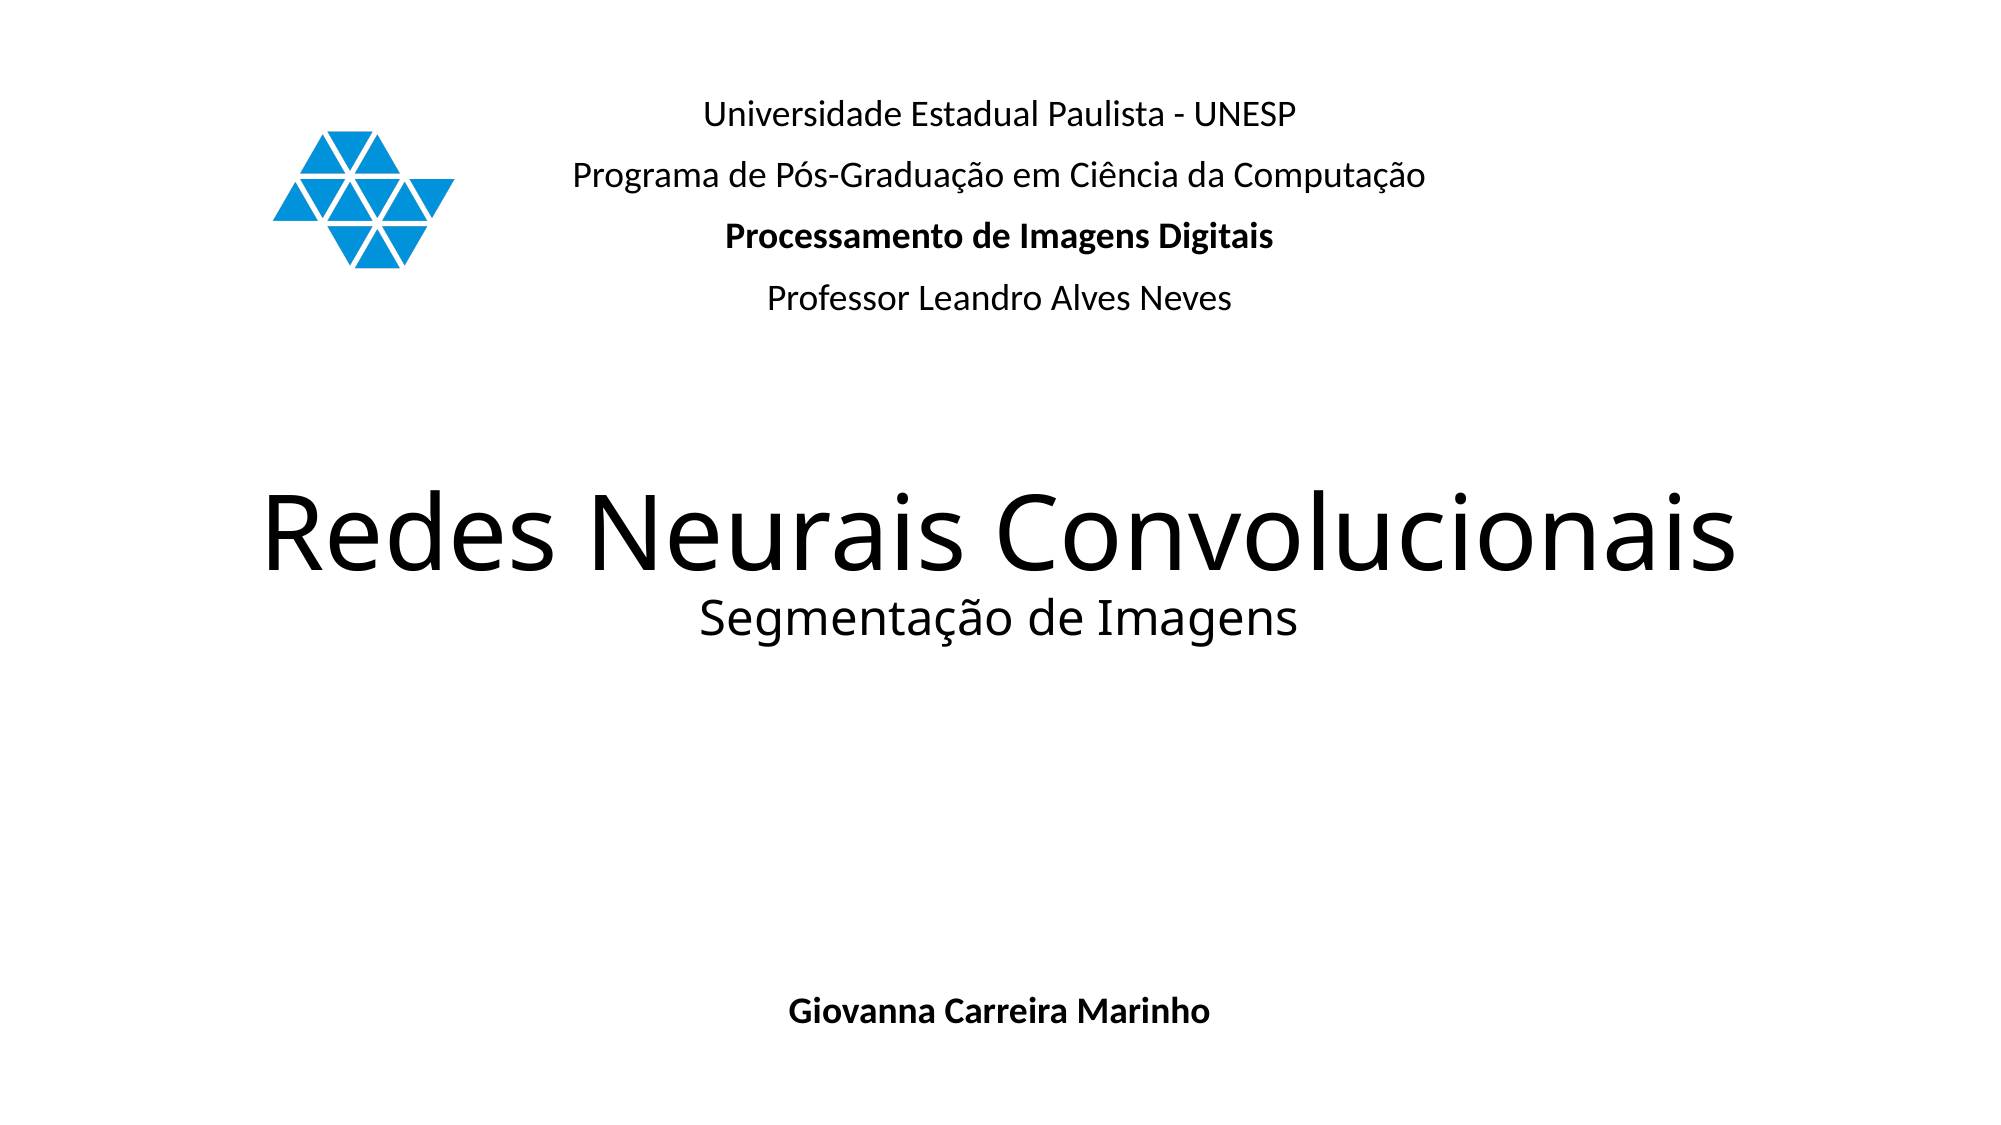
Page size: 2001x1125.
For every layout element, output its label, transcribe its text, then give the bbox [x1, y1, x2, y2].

picture [269, 128, 458, 276]
title Redes Neurais Convolucionais Segmentação de Imagens [236, 417, 1764, 708]
text_box Giovanna Carreira Marinho [249, 981, 1750, 1042]
text_box Universidade Estadual Paulista - UNESP Programa de Pós-Graduação em Ciência da Computação Processamento de Imagens Digitais Professor Leandro Alves Neves [249, 83, 1750, 330]
